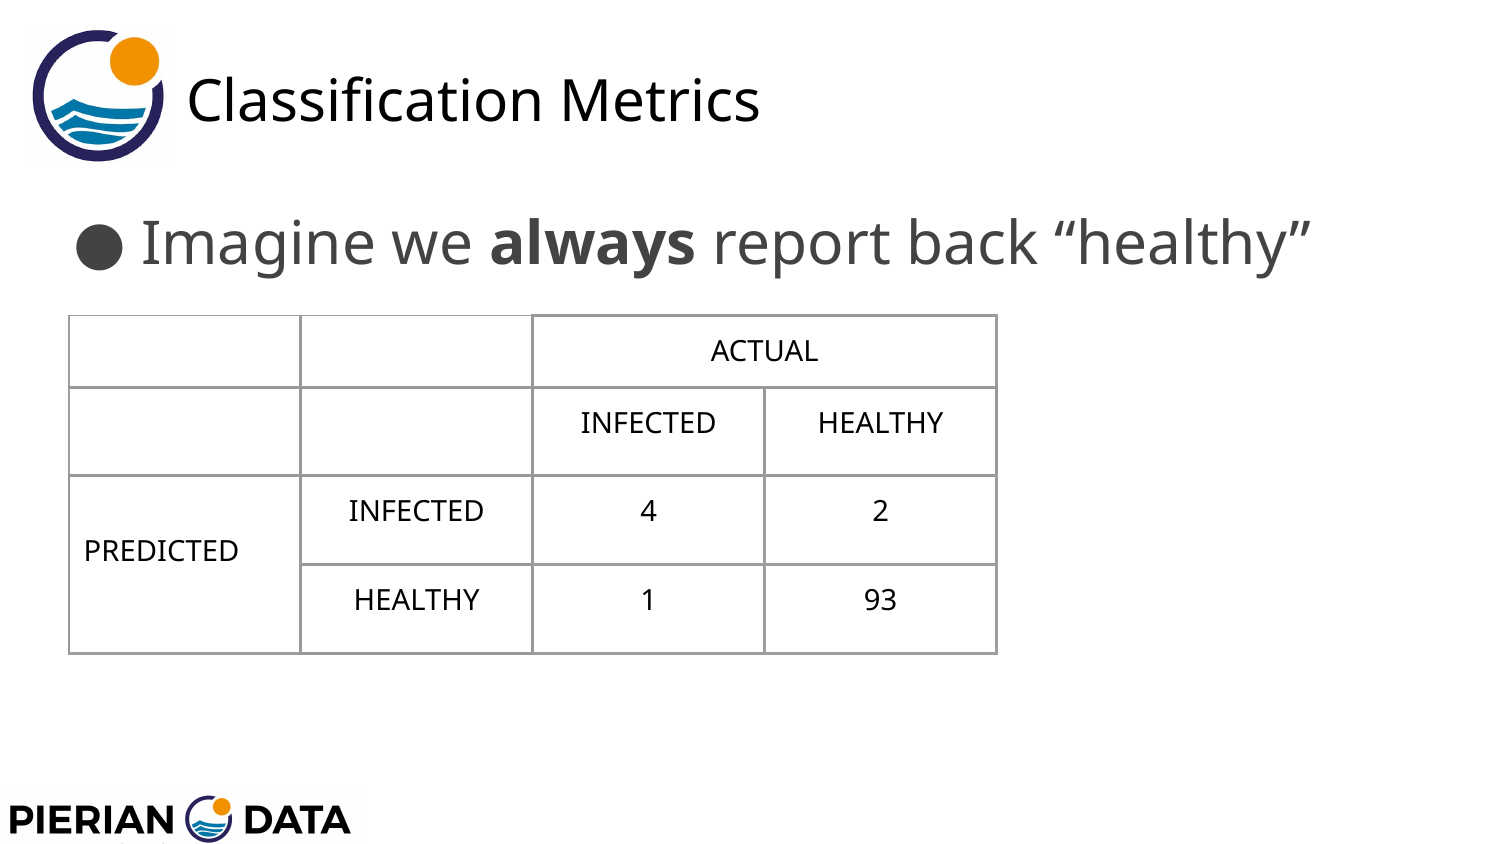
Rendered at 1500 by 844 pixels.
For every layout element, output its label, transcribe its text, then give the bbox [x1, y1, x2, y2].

table_cell HEALTHY [766, 389, 995, 474]
table_cell [302, 389, 531, 474]
title Classification Metrics [176, 48, 1449, 143]
table_cell HEALTHY [302, 566, 531, 652]
table_cell PREDICTED [70, 477, 299, 652]
picture [0, 787, 368, 844]
table_header [302, 316, 531, 386]
picture [24, 24, 172, 167]
table_cell INFECTED [302, 477, 531, 563]
table_cell 93 [766, 566, 995, 652]
list Imagine we always report back “healthy” [51, 189, 1476, 750]
table_cell [70, 389, 299, 474]
table_cell INFECTED [534, 389, 763, 474]
table_cell 4 [534, 477, 763, 563]
table_cell 2 [766, 477, 995, 563]
table_header ACTUAL [534, 317, 995, 386]
table_cell 1 [534, 566, 763, 652]
table_header [70, 316, 299, 386]
